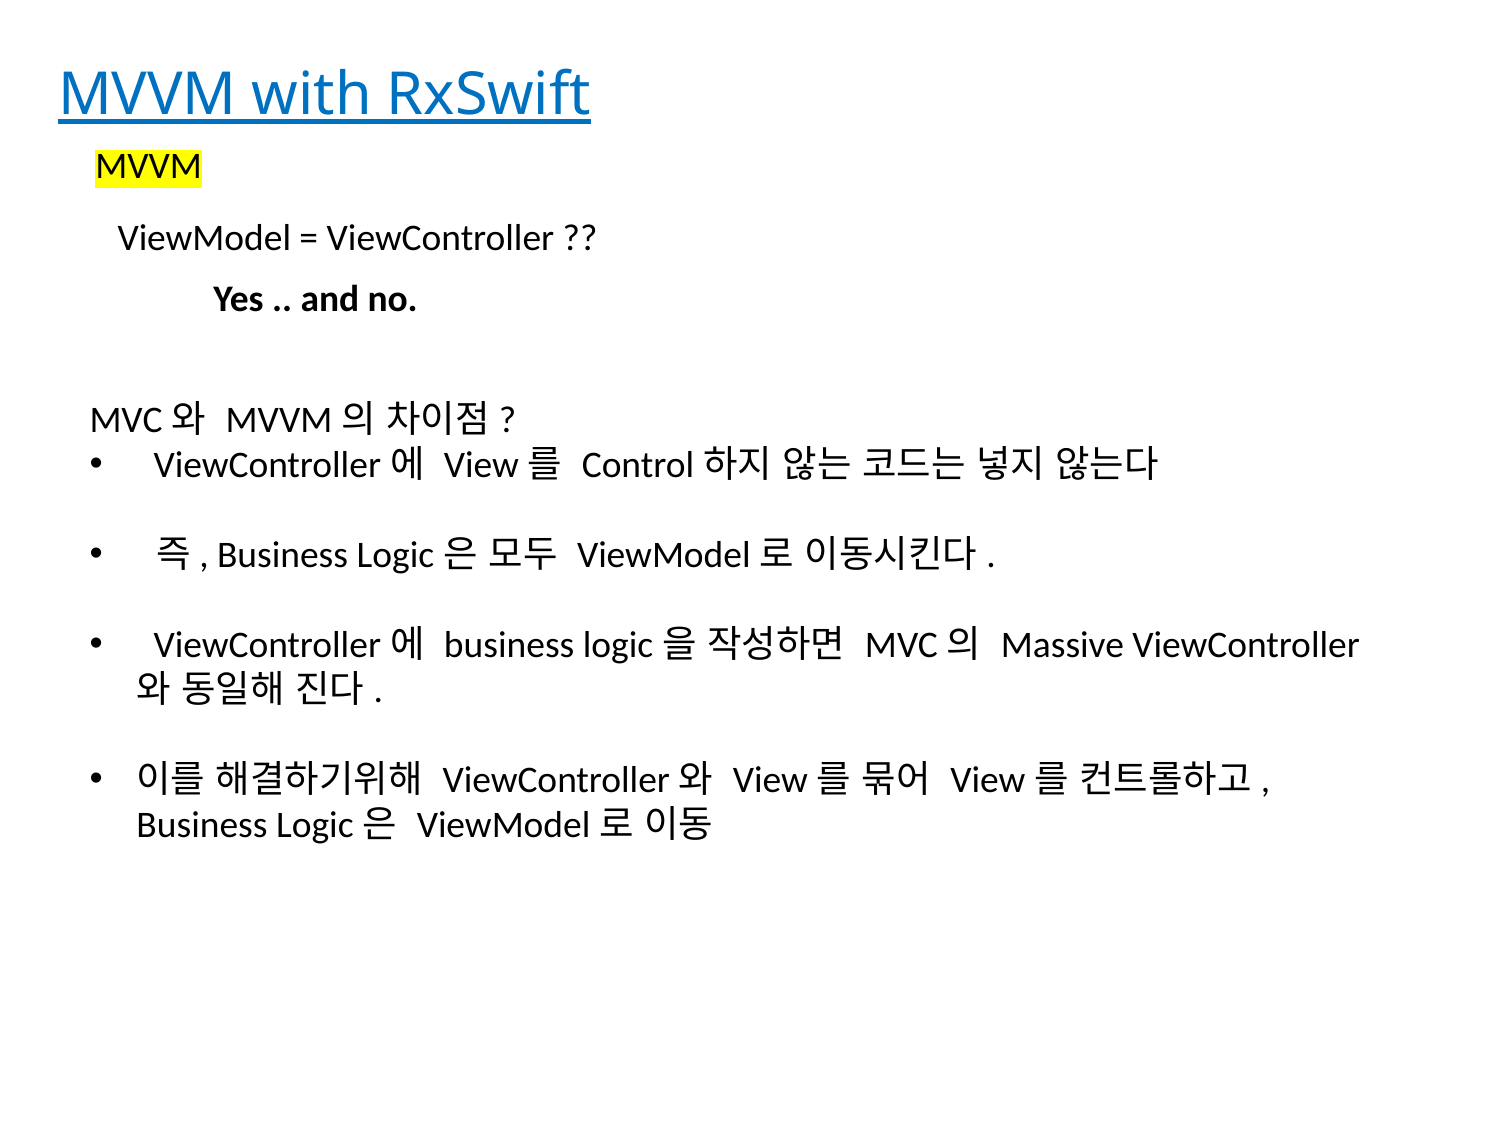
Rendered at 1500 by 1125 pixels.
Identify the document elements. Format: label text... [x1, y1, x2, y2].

text_box MVVM [80, 133, 446, 193]
text_box ViewModel = ViewController ?? [102, 205, 1270, 266]
text_box Yes .. and no. [198, 266, 1108, 326]
text_box MVVM with RxSwift [46, 37, 1408, 134]
text_box MVC와 MVVM의 차이점? ViewController에 View를 Control하지 않는 코드는 넣지 않는다 즉, Business Logic은 모두 ViewModel로 이동시킨다. ViewController에 business logic을 작성하면 MVC의 Massive ViewController와 동일해 진다. 이를 해결하기위해 ViewController와 View를 묶어 View를 컨트롤하고, Business Logic은 ViewModel로 이동 [74, 387, 1395, 853]
